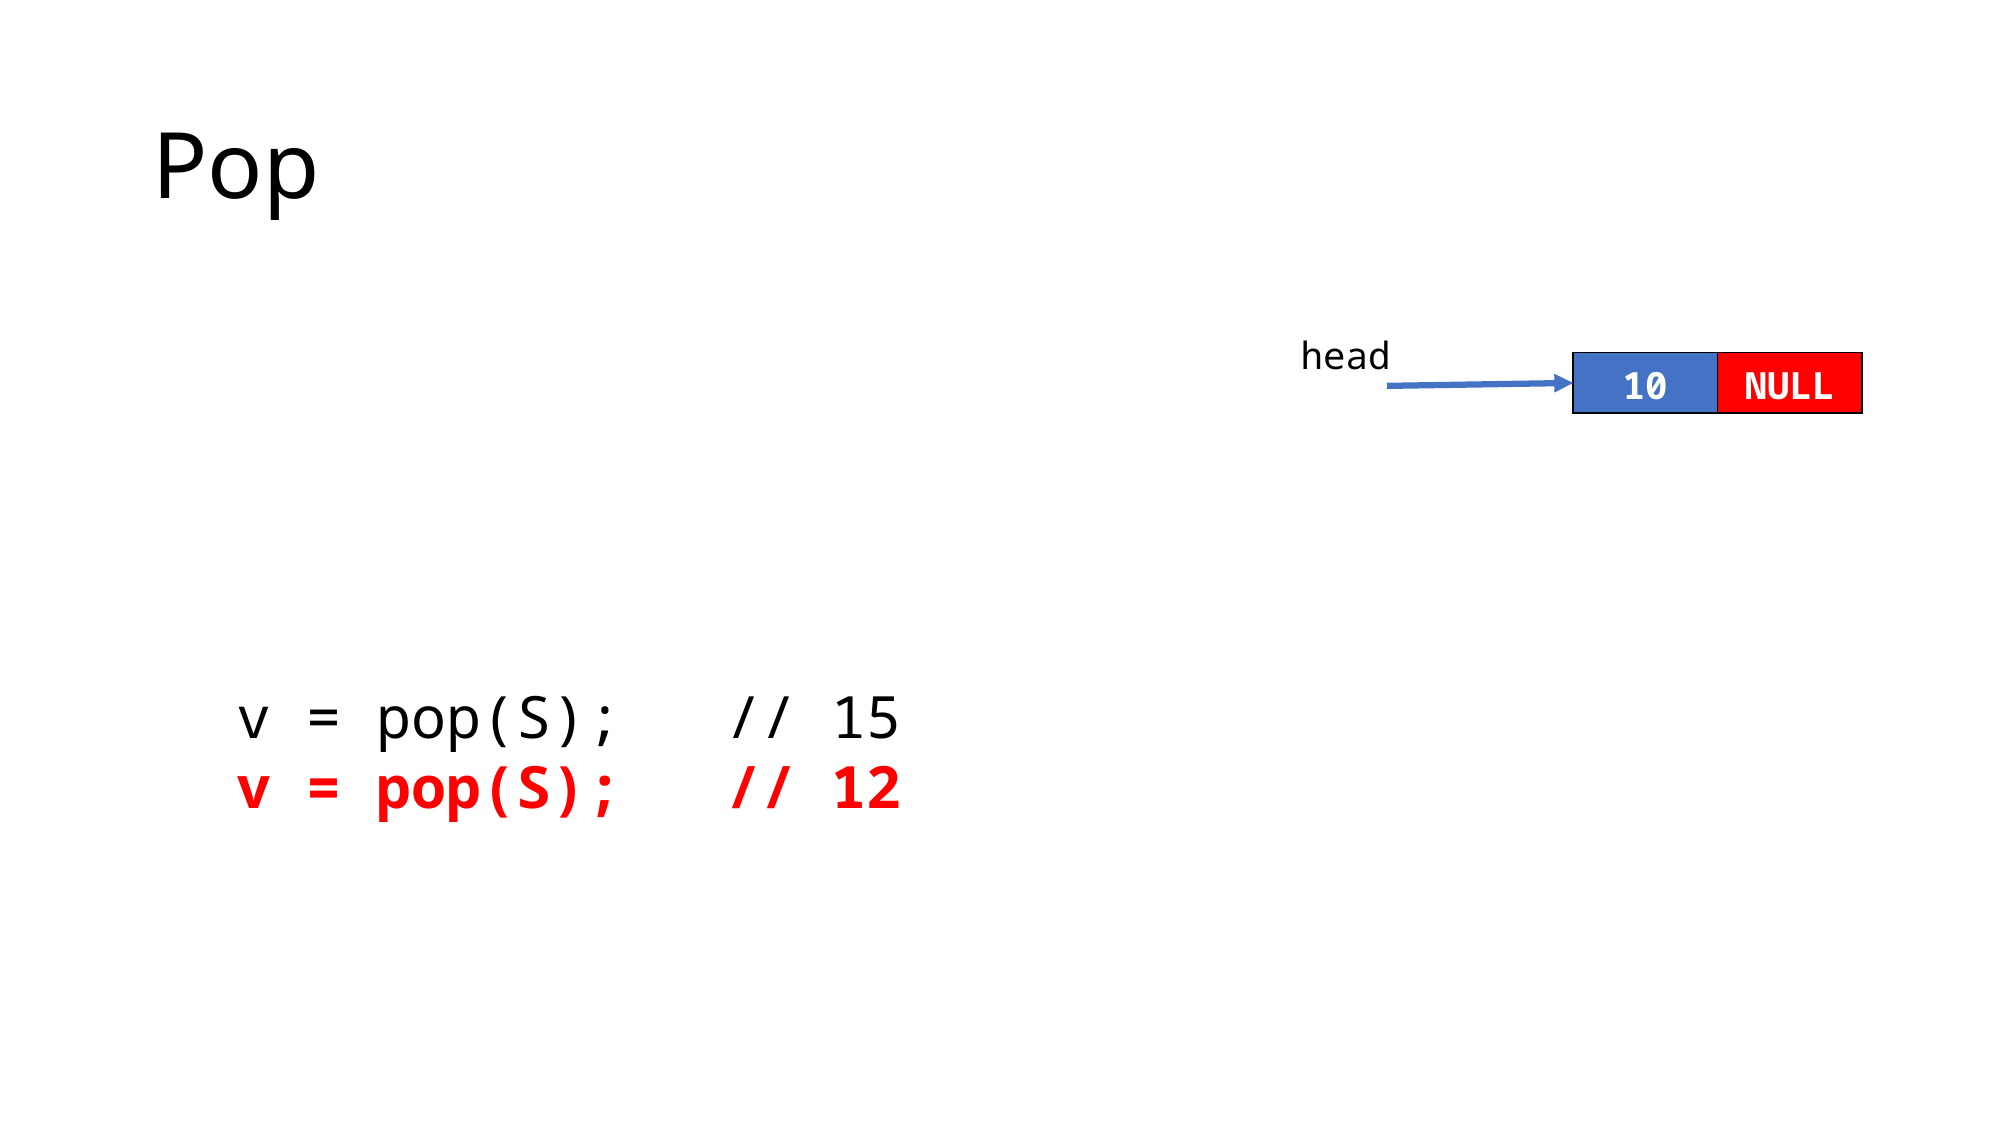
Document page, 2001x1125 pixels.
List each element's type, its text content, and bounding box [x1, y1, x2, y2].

text_box head [1285, 325, 1511, 385]
list [137, 301, 1863, 1015]
table_header 10 [1574, 353, 1717, 412]
text_box v = pop(S); // 15 v = pop(S); // 12 [221, 672, 1223, 828]
title Pop [137, 59, 1863, 278]
table_header NULL [1718, 353, 1861, 412]
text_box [1386, 382, 1574, 386]
